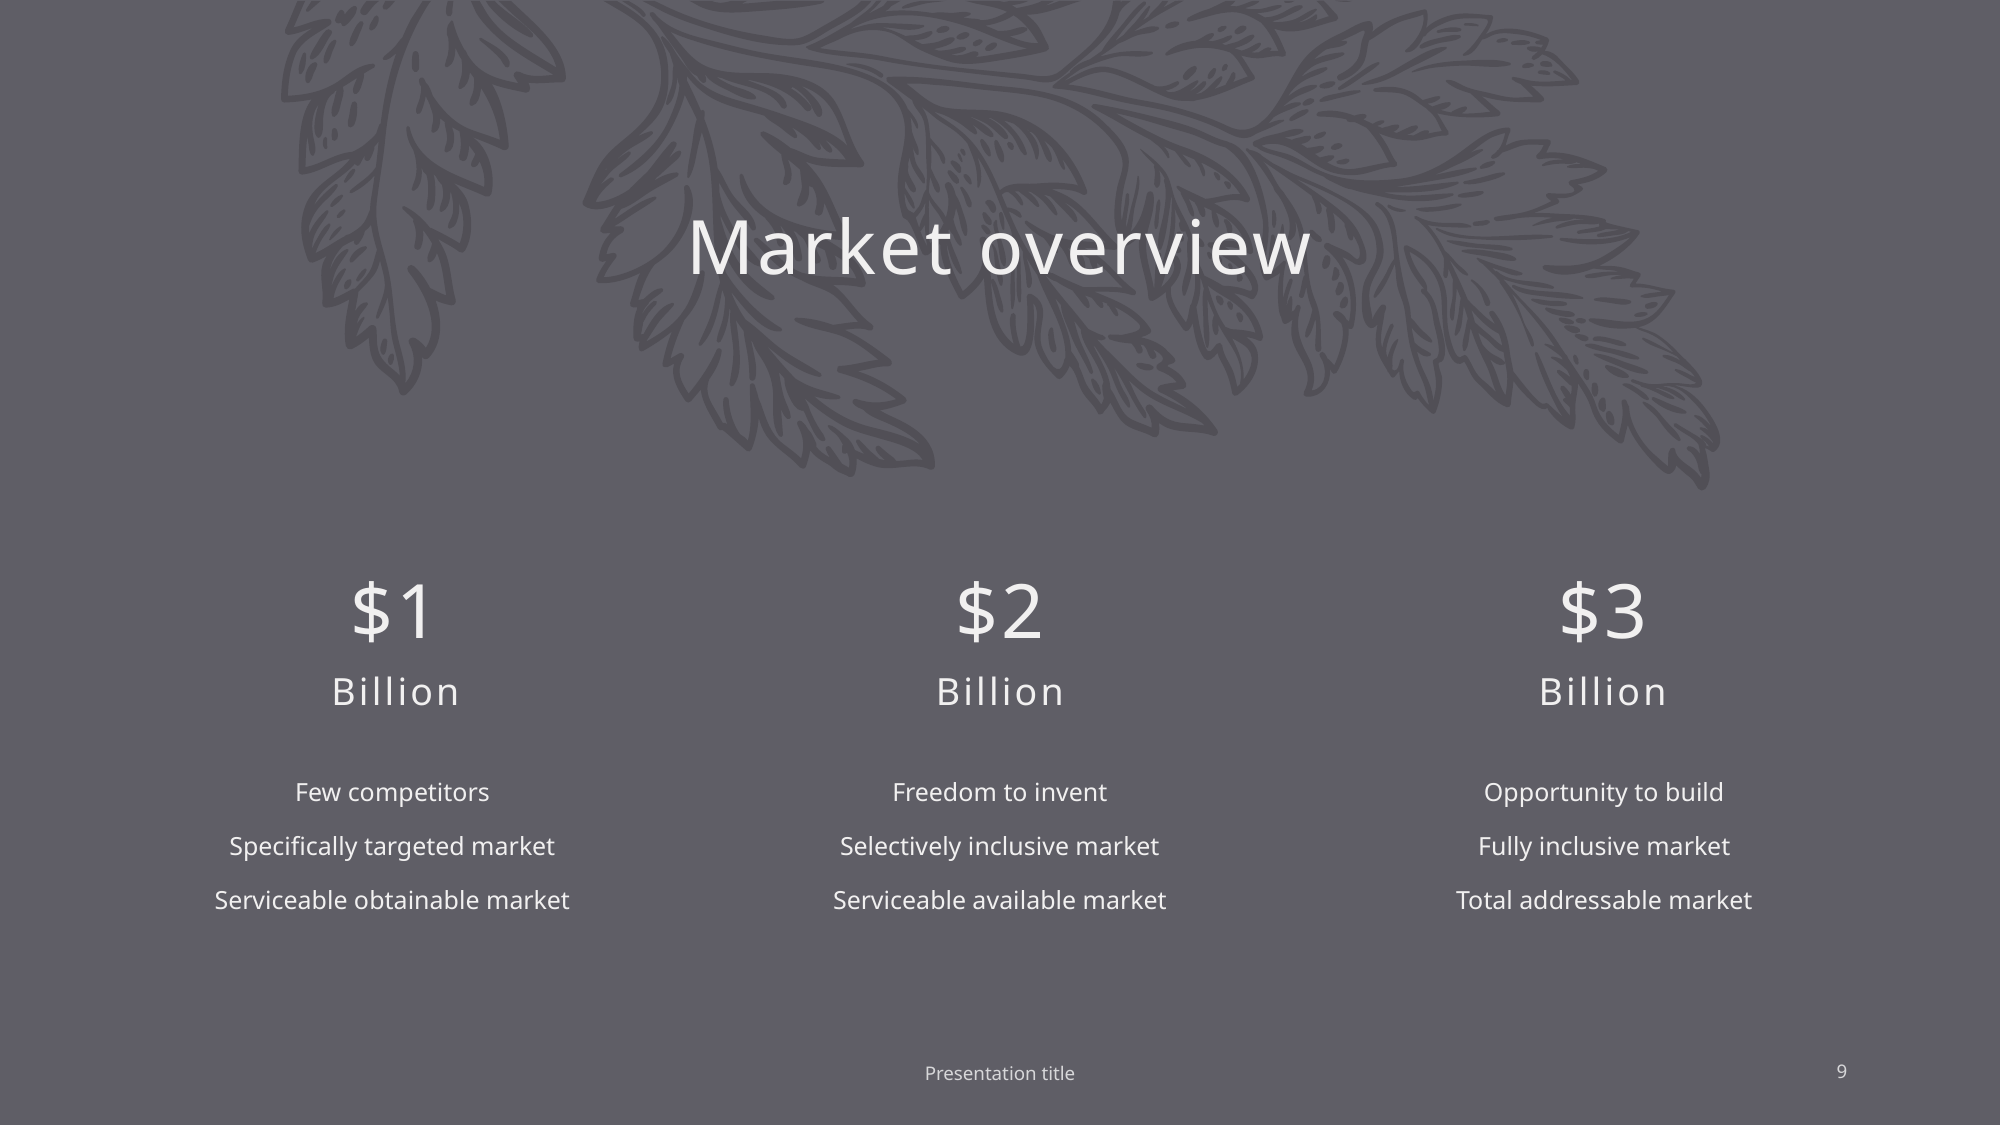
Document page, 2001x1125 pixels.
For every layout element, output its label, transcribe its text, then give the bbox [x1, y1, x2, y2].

title Market overview [137, 182, 1863, 318]
list Billion [1344, 650, 1861, 722]
list $3 [1344, 570, 1861, 650]
list Few competitors ​Specifically targeted market​ Serviceable obtainable market​ [137, 765, 648, 953]
slide_number 9 [1412, 1042, 1863, 1103]
list Freedom to invent ​Selectively inclusive market​ Serviceable available market​ [743, 765, 1257, 953]
footer Presentation title [662, 1042, 1338, 1103]
list Billion [742, 650, 1258, 722]
list $1 [137, 570, 654, 650]
list $2 [742, 570, 1258, 650]
list Billion [137, 650, 654, 722]
list Opportunity to build​ Fully inclusive market ​Total addressable market​ [1348, 765, 1861, 953]
